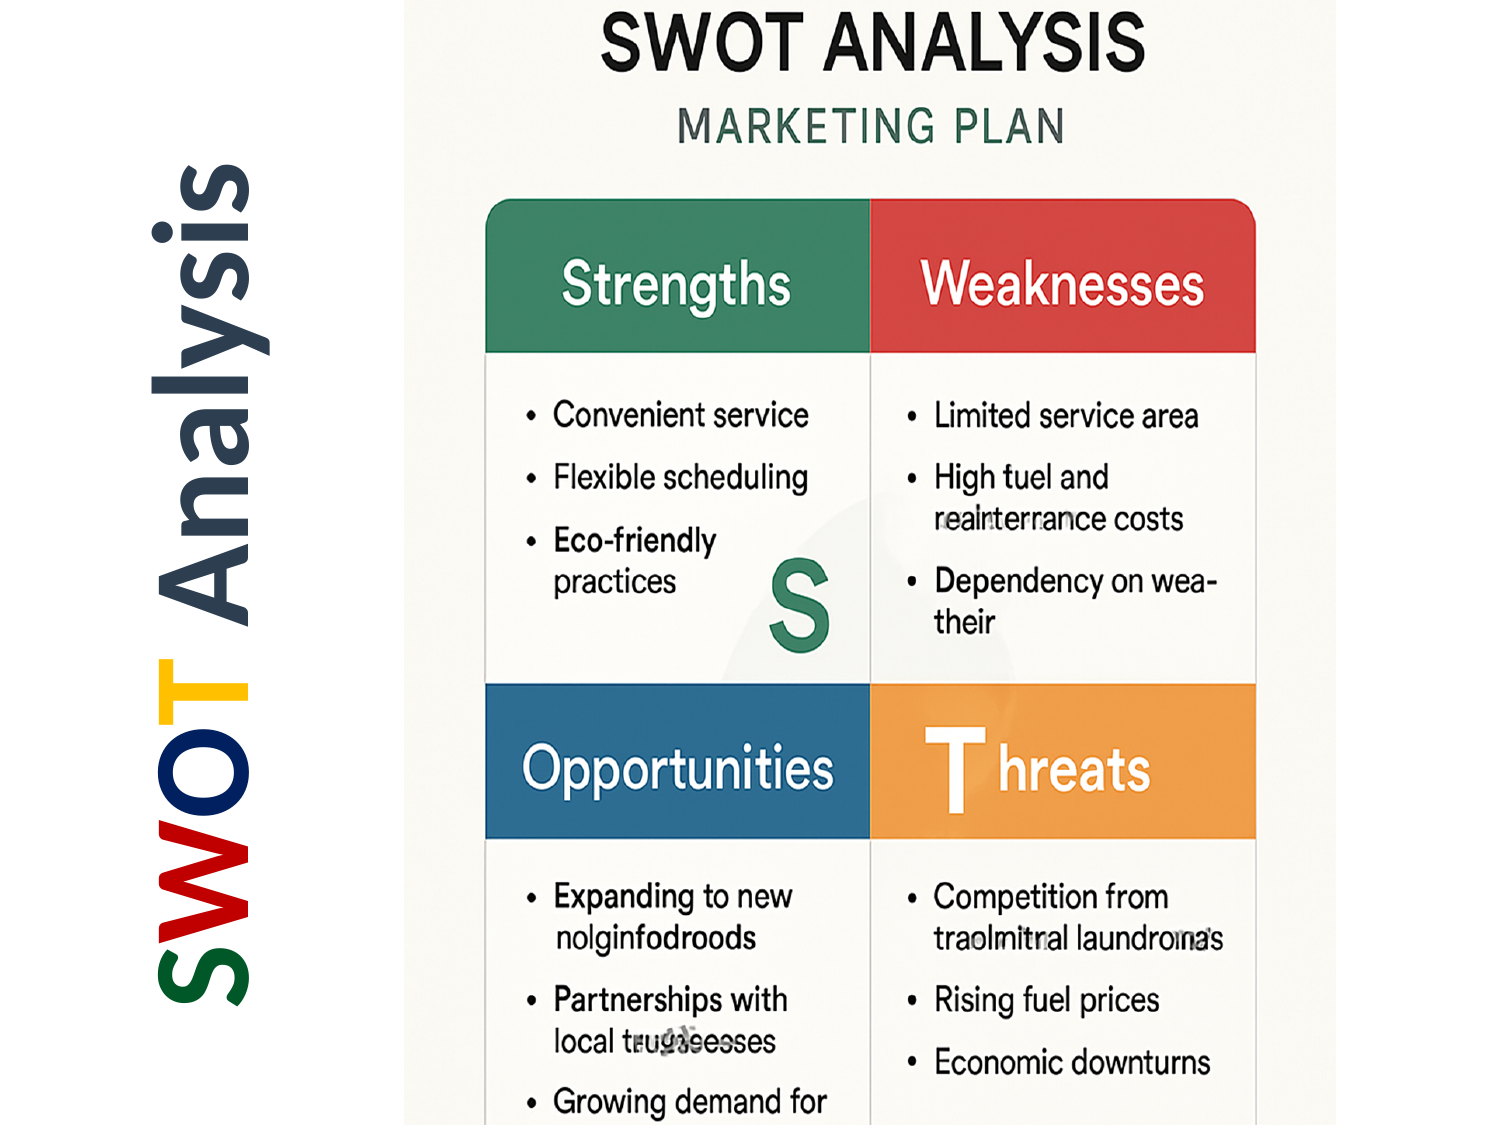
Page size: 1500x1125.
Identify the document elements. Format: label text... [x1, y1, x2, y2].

title SWOT Analysis [99, 0, 288, 1025]
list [403, 0, 1336, 1125]
